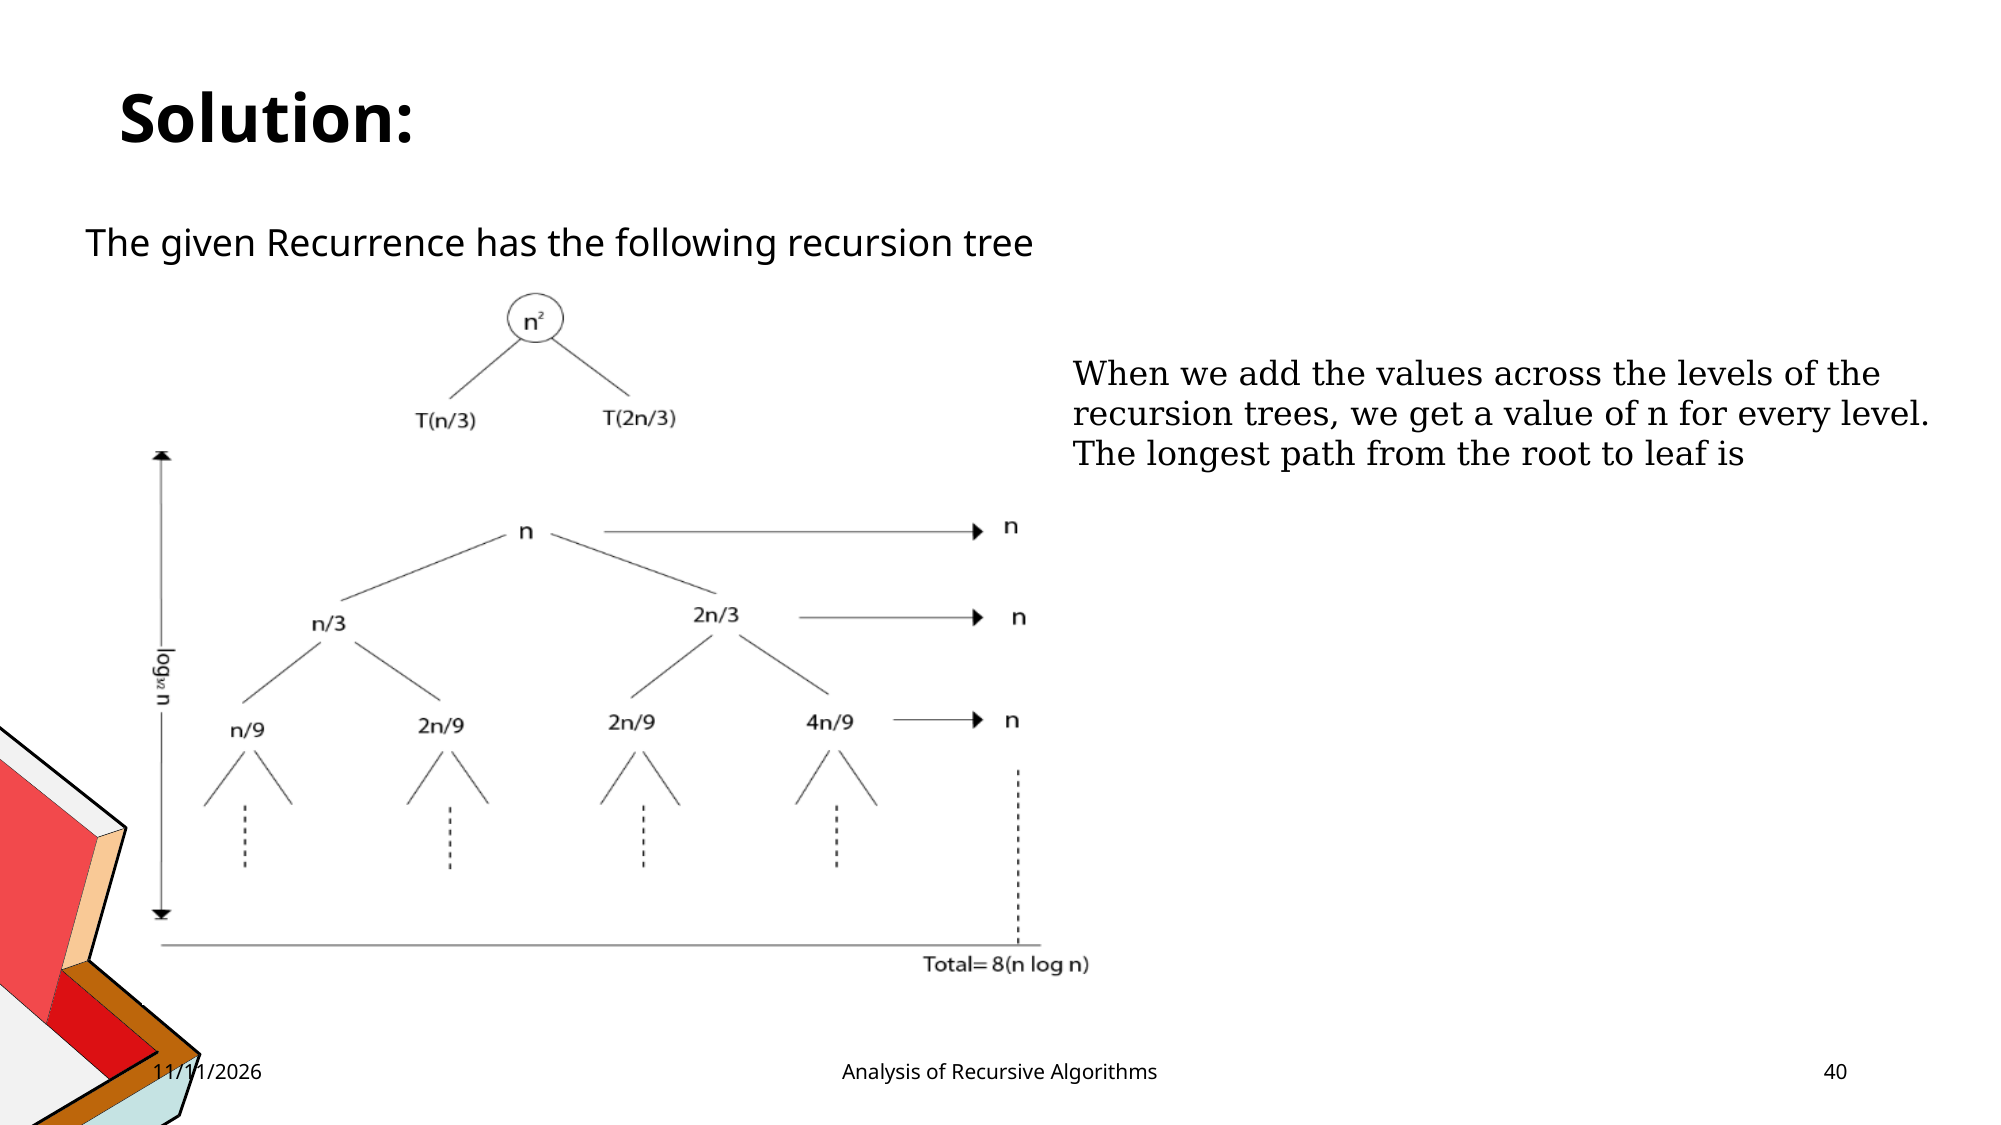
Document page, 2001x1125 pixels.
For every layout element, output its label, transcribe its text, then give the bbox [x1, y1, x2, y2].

text_box Solution: [86, 67, 1536, 163]
text_box When we add the values across the levels of the recursion trees, we get a value of n for every level. The longest path from the root to leaf is [1206, 345, 1952, 480]
picture [142, 281, 1206, 1006]
text_box The given Recurrence has the following recursion tree [60, 211, 1102, 272]
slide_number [137, 1042, 588, 1103]
slide_number 40 [1412, 1042, 1863, 1103]
footer Analysis of Recursive Algorithms [662, 1042, 1338, 1103]
